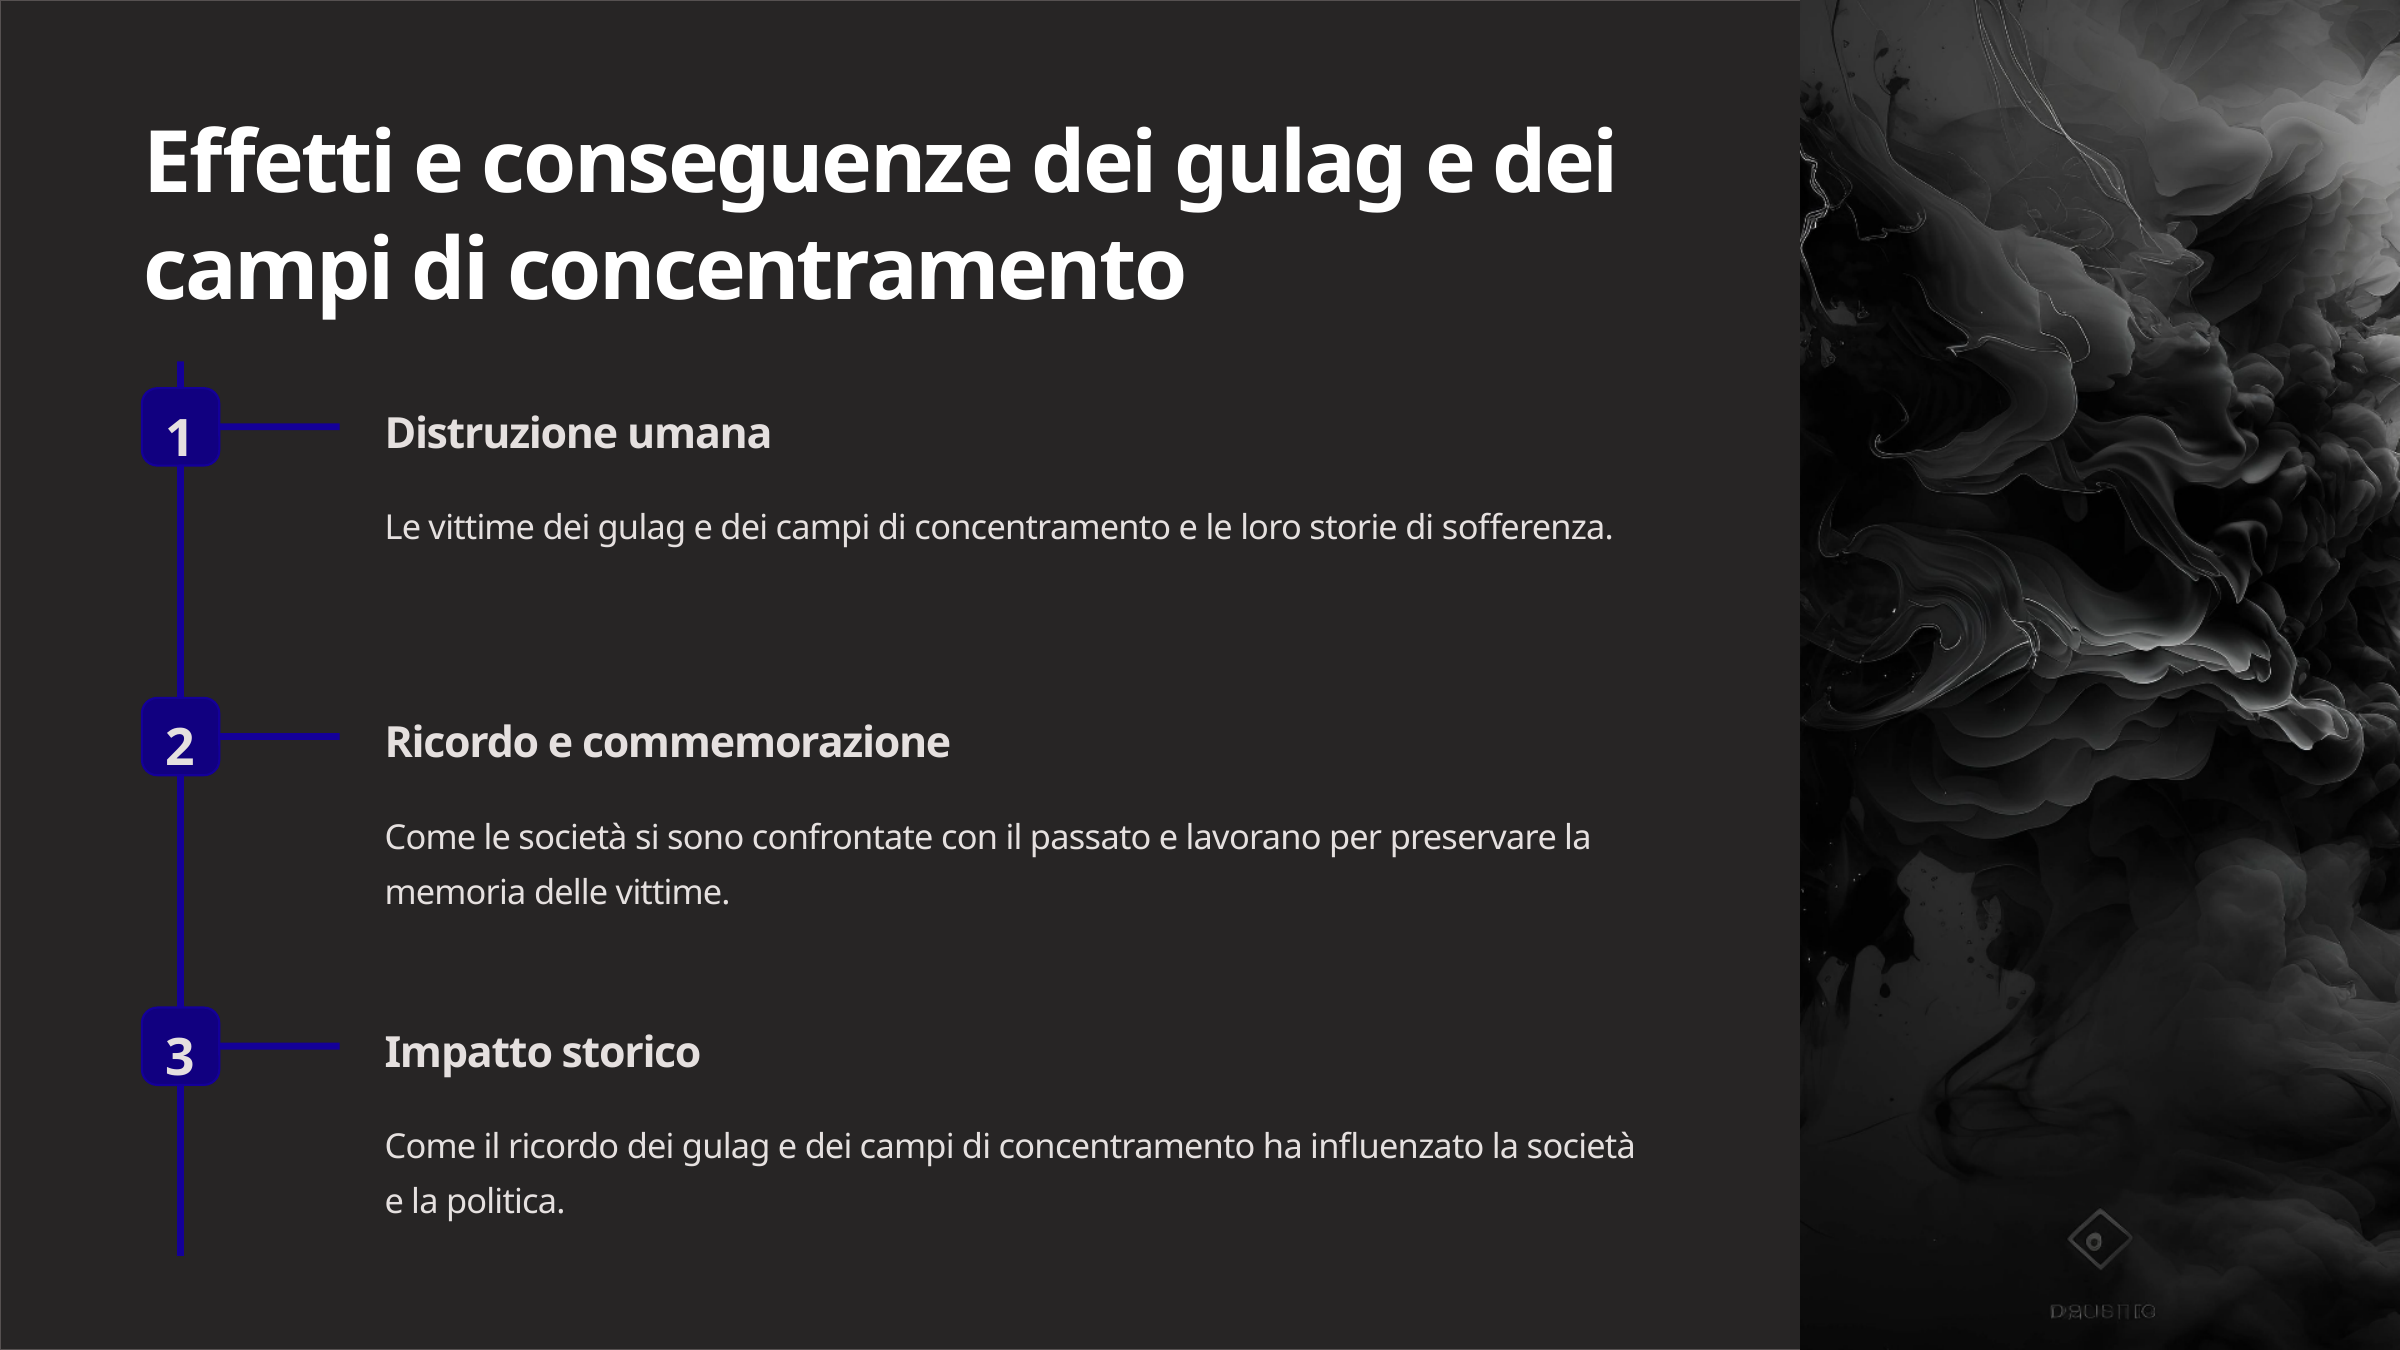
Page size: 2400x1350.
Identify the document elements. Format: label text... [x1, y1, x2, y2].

text_box 3 [164, 1013, 197, 1079]
text_box [177, 361, 184, 388]
text_box [220, 733, 340, 740]
text_box [220, 423, 340, 431]
text_box Come le società si sono confrontate con il passato e lavorano per preservare la memoria delle vittime. [369, 793, 1671, 904]
text_box [177, 466, 184, 697]
text_box [220, 1042, 340, 1050]
text_box 2 [165, 704, 196, 769]
text_box [177, 1085, 184, 1256]
text_box Impatto storico [369, 1014, 714, 1069]
text_box Ricordo e commemorazione [369, 705, 918, 759]
text_box [177, 776, 184, 1007]
text_box Come il ricordo dei gulag e dei campi di concentramento ha influenzato la società e la politica. [369, 1103, 1671, 1214]
text_box Effetti e conseguenze dei gulag e dei campi di concentramento [128, 94, 1671, 310]
picture [1799, 0, 2400, 1350]
text_box [0, 0, 1799, 1350]
text_box [141, 1007, 220, 1085]
text_box [141, 697, 220, 776]
text_box [141, 388, 220, 466]
text_box Distruzione umana [369, 395, 741, 450]
text_box 1 [168, 394, 193, 459]
text_box Le vittime dei gulag e dei campi di concentramento e le loro storie di sofferenza. [369, 483, 1671, 539]
